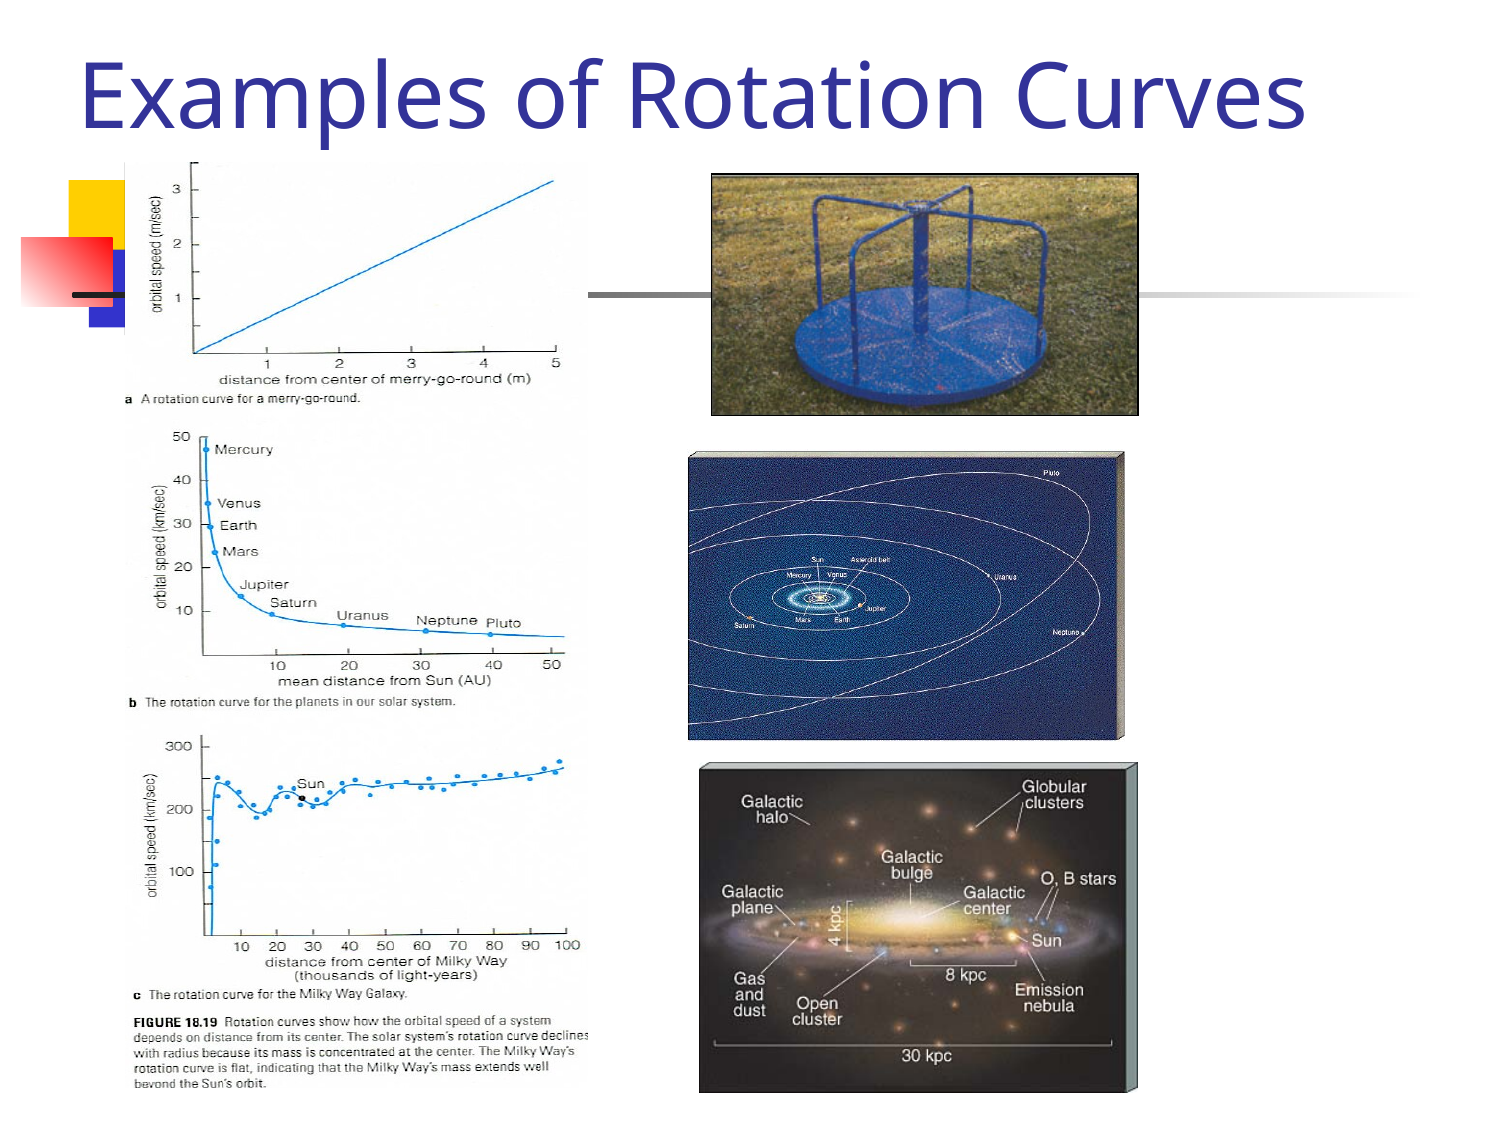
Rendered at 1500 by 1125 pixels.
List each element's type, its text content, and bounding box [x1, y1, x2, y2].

picture [124, 162, 588, 1088]
title Examples of Rotation Curves [62, 24, 1413, 155]
picture [699, 762, 1138, 1094]
picture [687, 449, 1126, 742]
picture [712, 174, 1138, 415]
